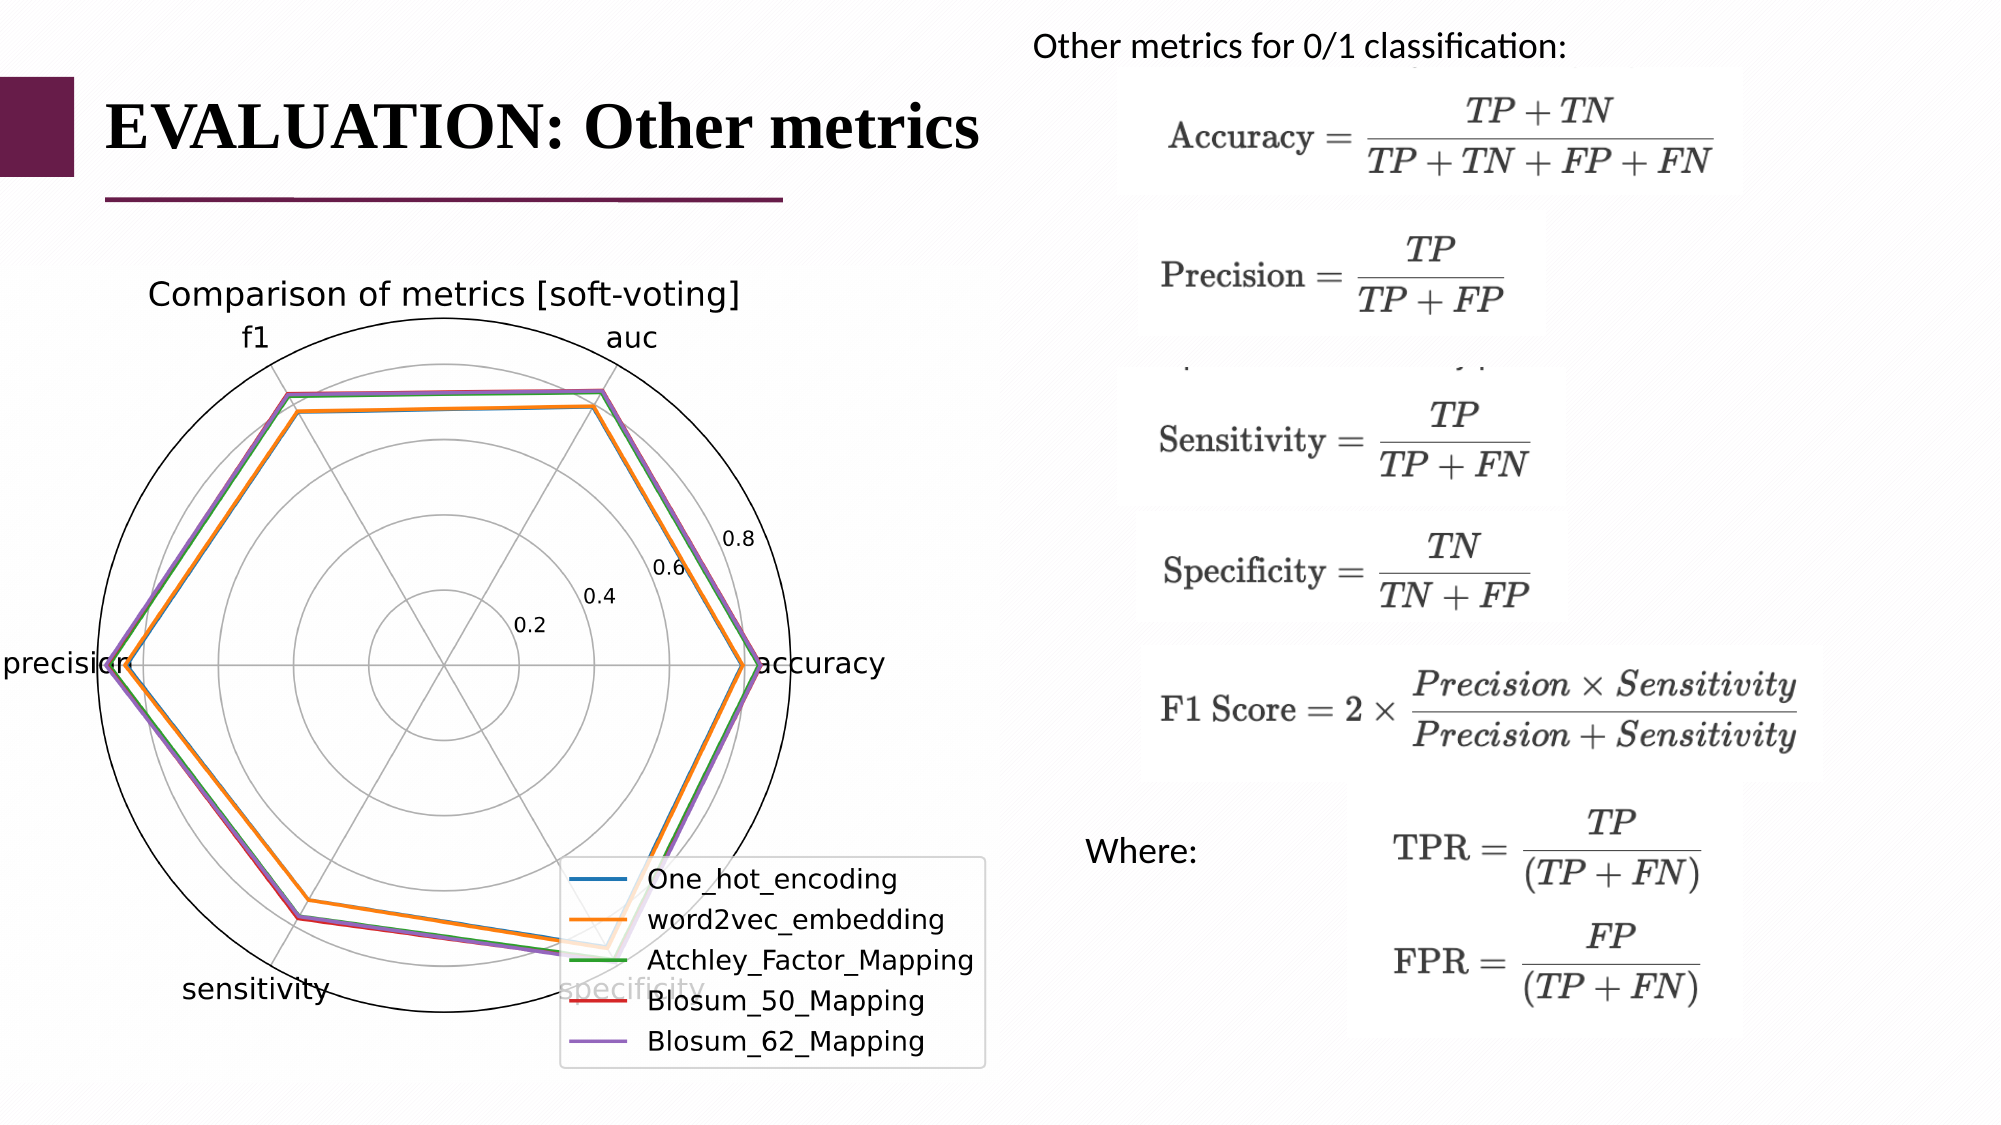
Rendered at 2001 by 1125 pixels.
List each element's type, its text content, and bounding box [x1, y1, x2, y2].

picture [1138, 210, 1546, 336]
picture [1117, 367, 1566, 506]
text_box [0, 76, 75, 178]
picture [1136, 511, 1569, 622]
picture [0, 265, 1000, 1083]
picture [1141, 645, 1823, 1038]
text_box Other metrics for 0/1 classification: [1018, 13, 1663, 73]
title EVALUATION: Other metrics [90, 76, 1054, 177]
picture [1117, 67, 1743, 195]
text_box Where: [1070, 818, 1262, 878]
